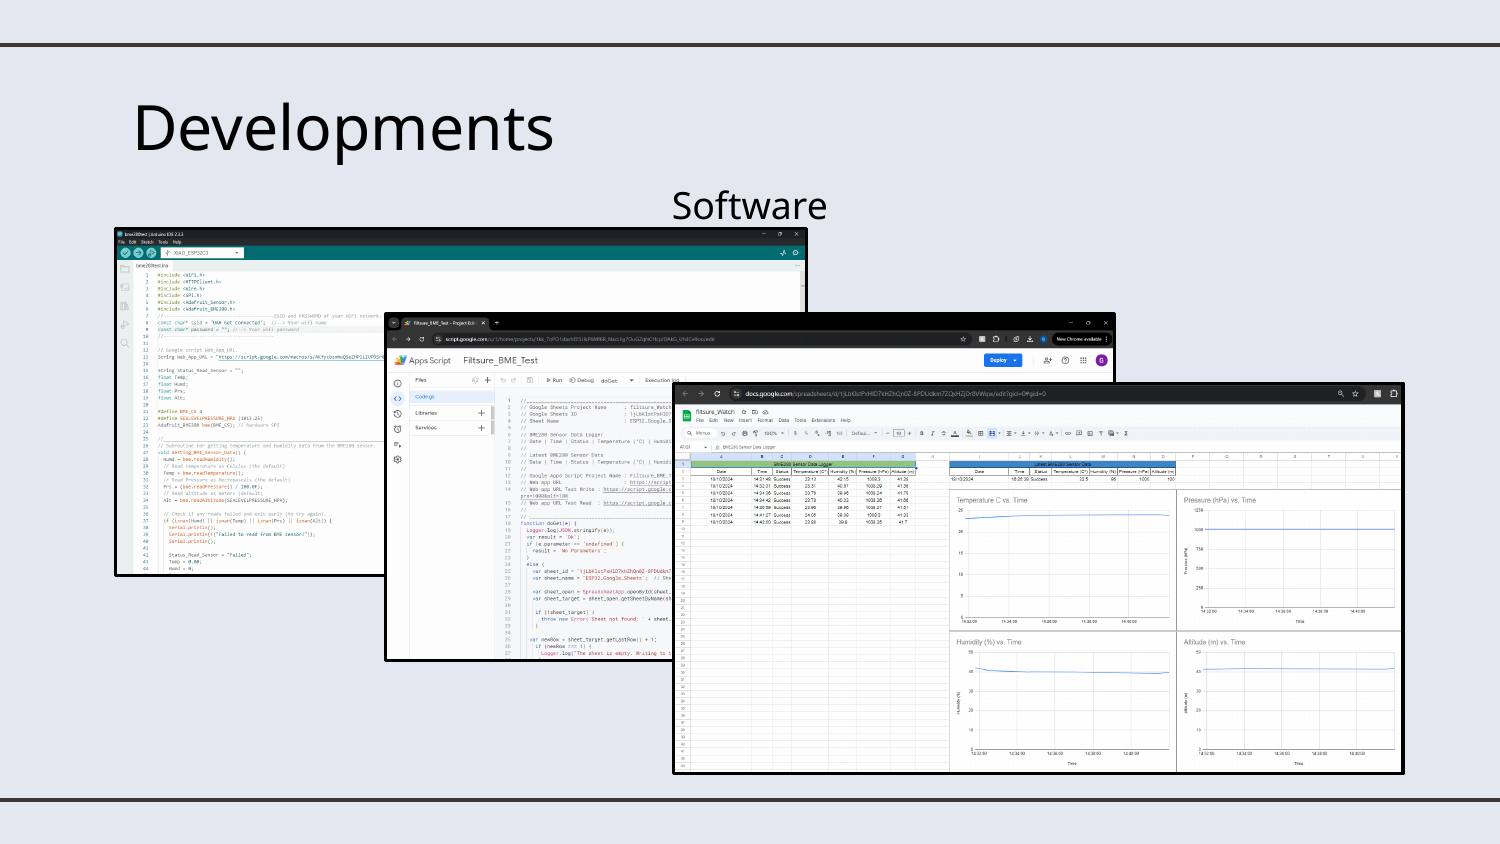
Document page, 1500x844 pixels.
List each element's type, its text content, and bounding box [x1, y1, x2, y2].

picture [116, 229, 1402, 773]
text_box Software [336, 166, 1163, 242]
title Developments [116, 72, 1383, 167]
